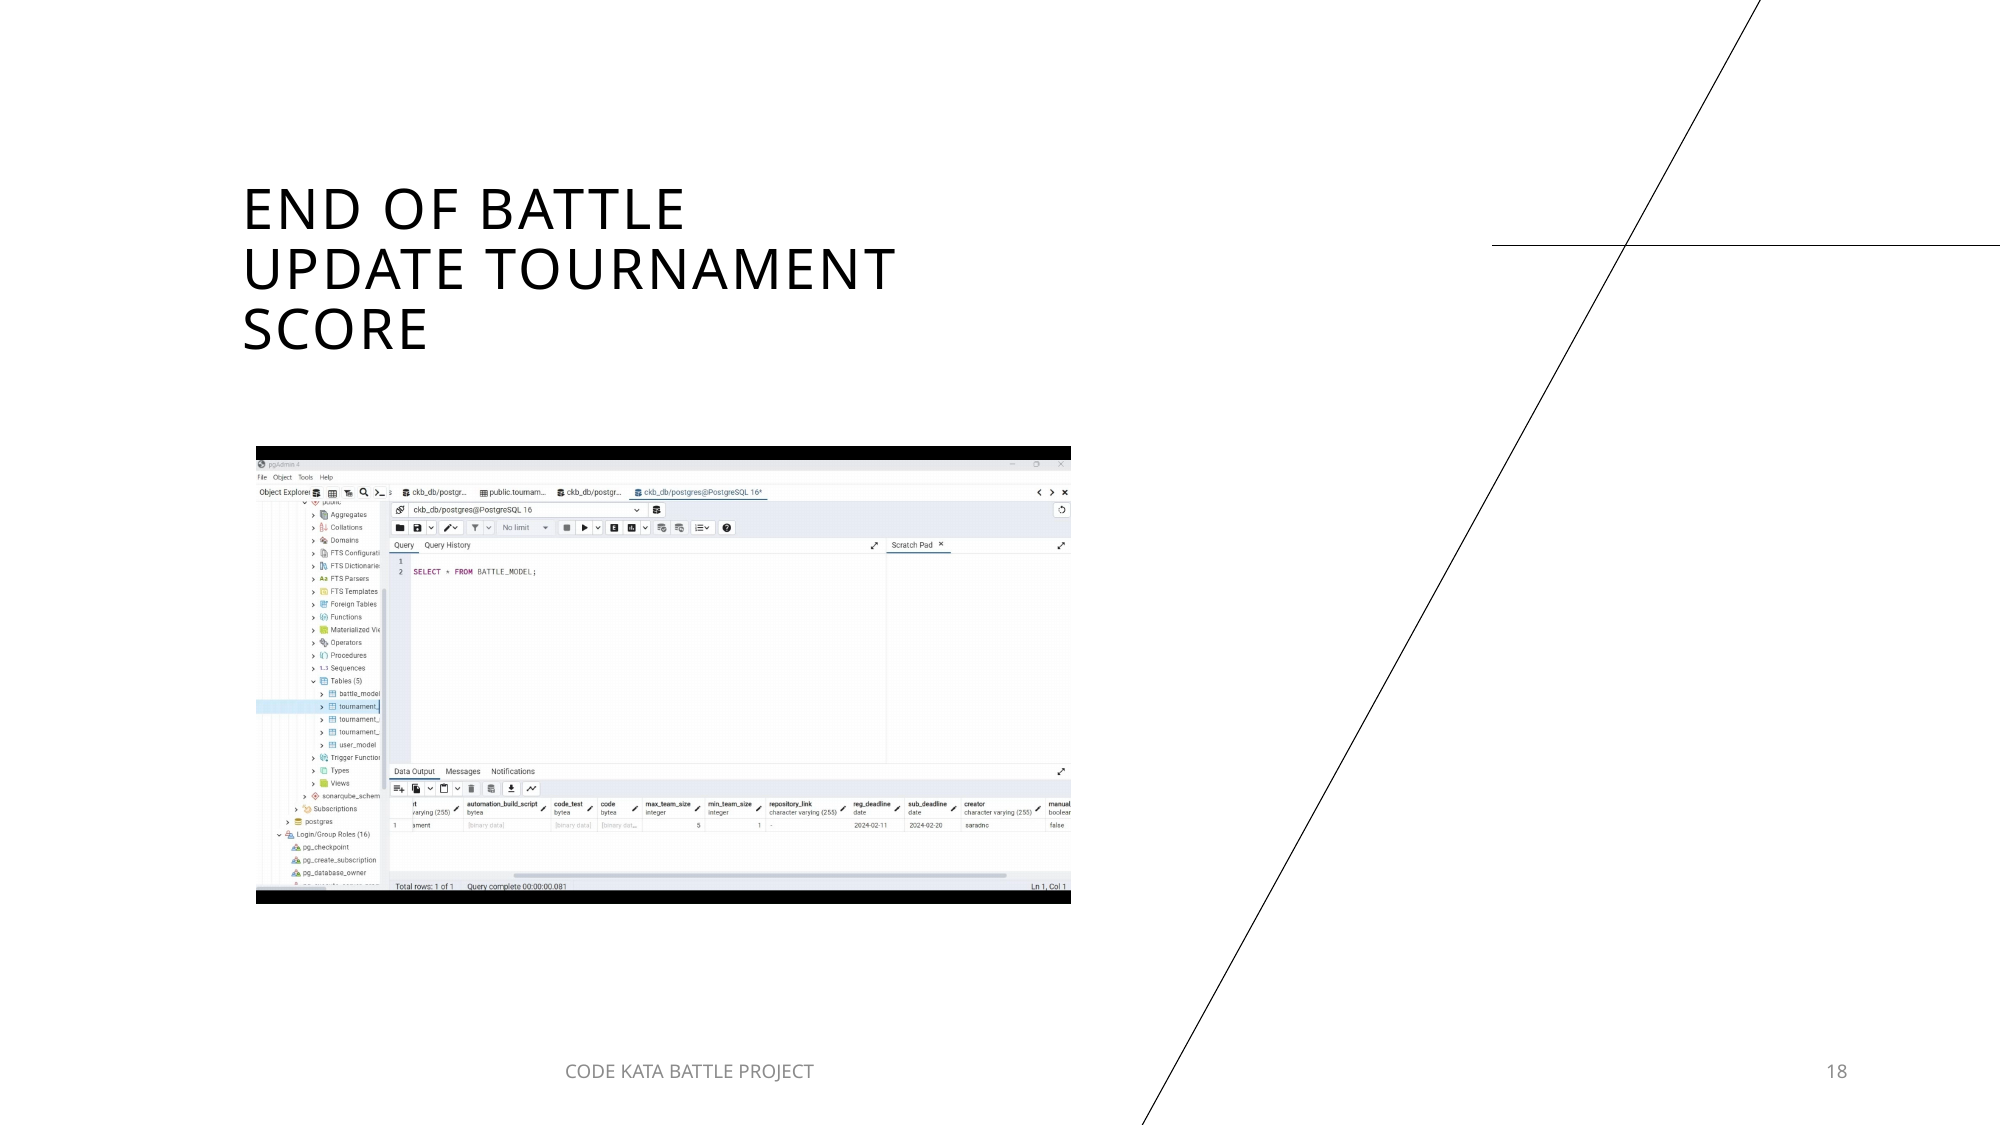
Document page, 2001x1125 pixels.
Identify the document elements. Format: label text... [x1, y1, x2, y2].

footer CODE KATA BATTLE PROJECT [404, 1042, 975, 1103]
slide_number 18 [1412, 1042, 1863, 1103]
title END OF BATTLE UPDATE TOURNAMENT SCORE [227, 171, 1103, 370]
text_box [255, 445, 1072, 905]
